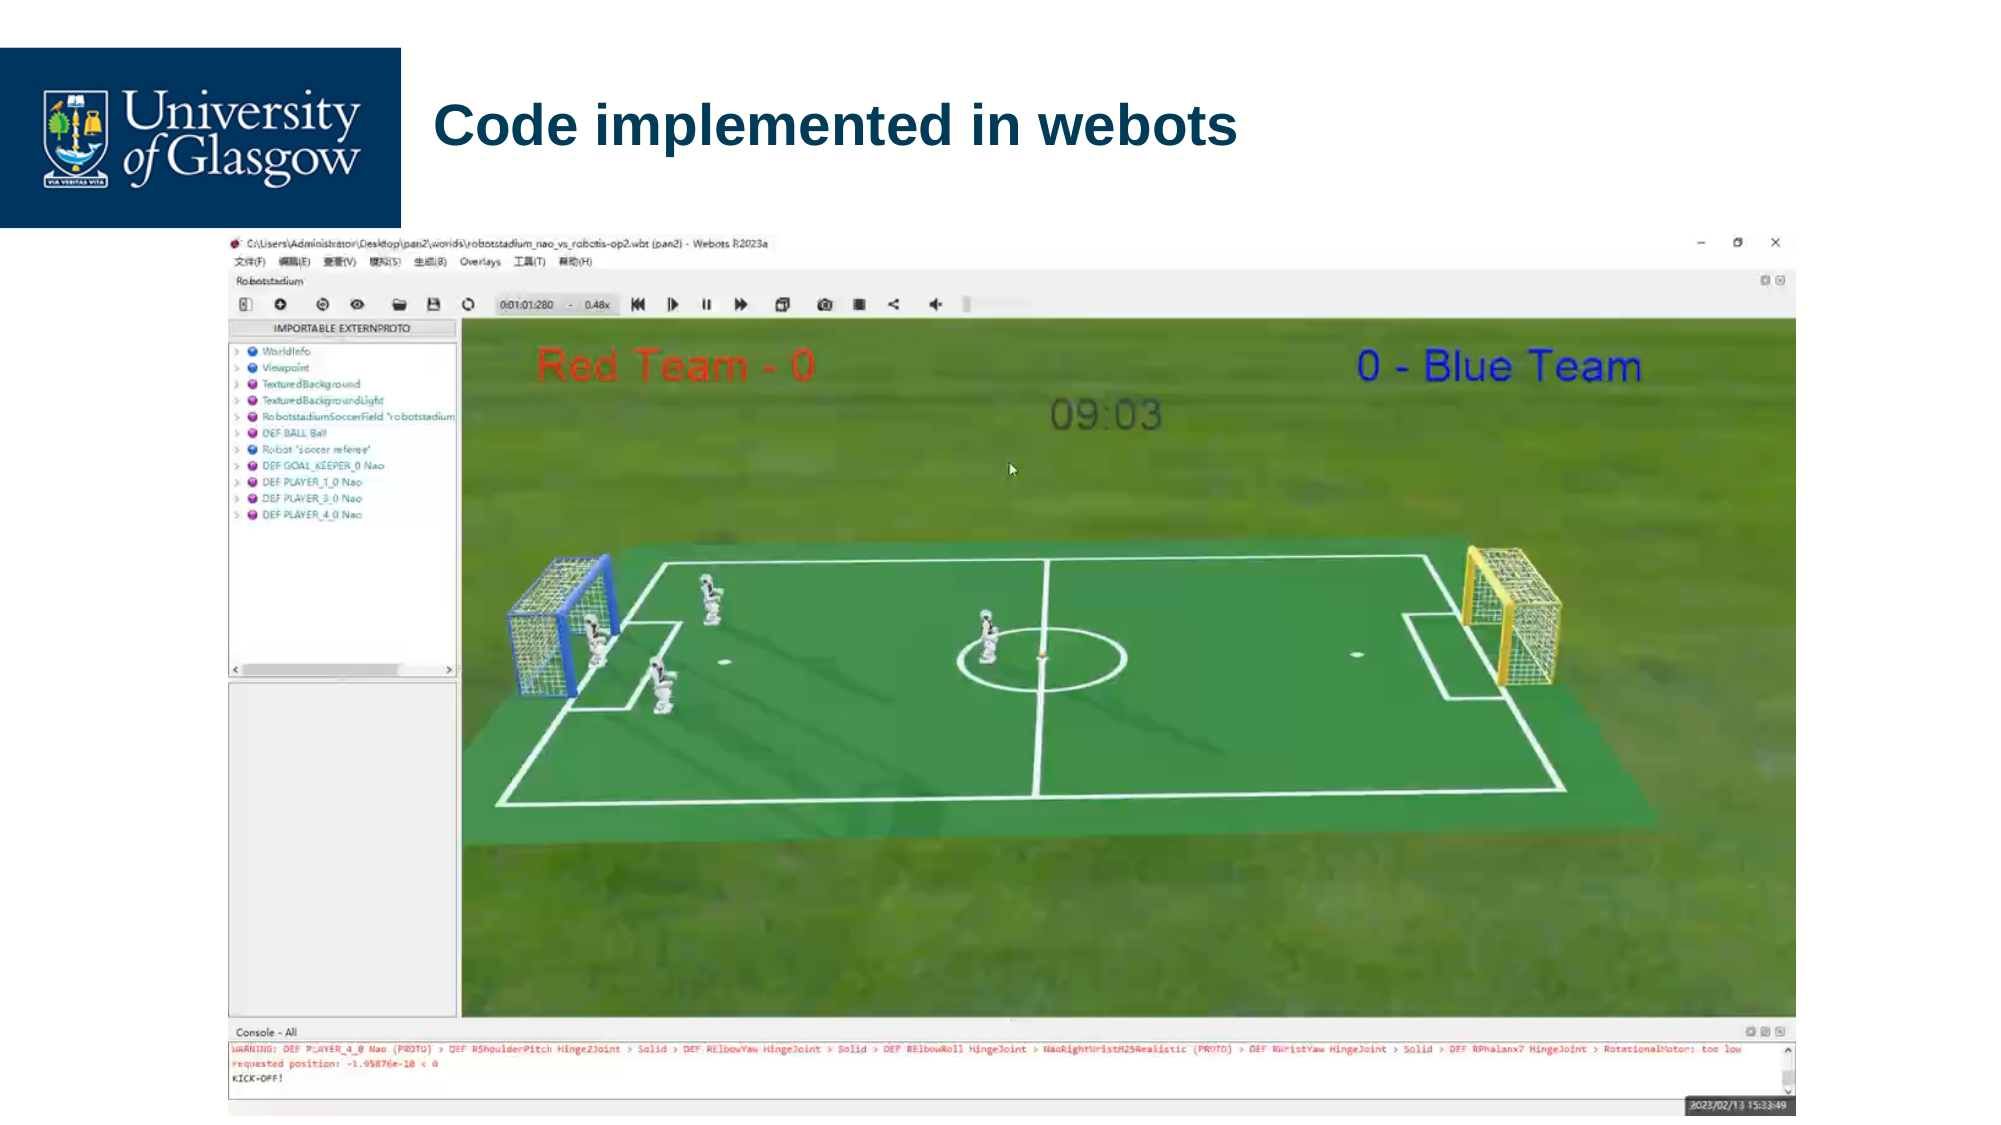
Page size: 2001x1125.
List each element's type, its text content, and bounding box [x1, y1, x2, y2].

picture [0, 0, 2000, 1125]
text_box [227, 233, 1797, 1116]
title Code implemented in webots [418, 87, 1930, 234]
